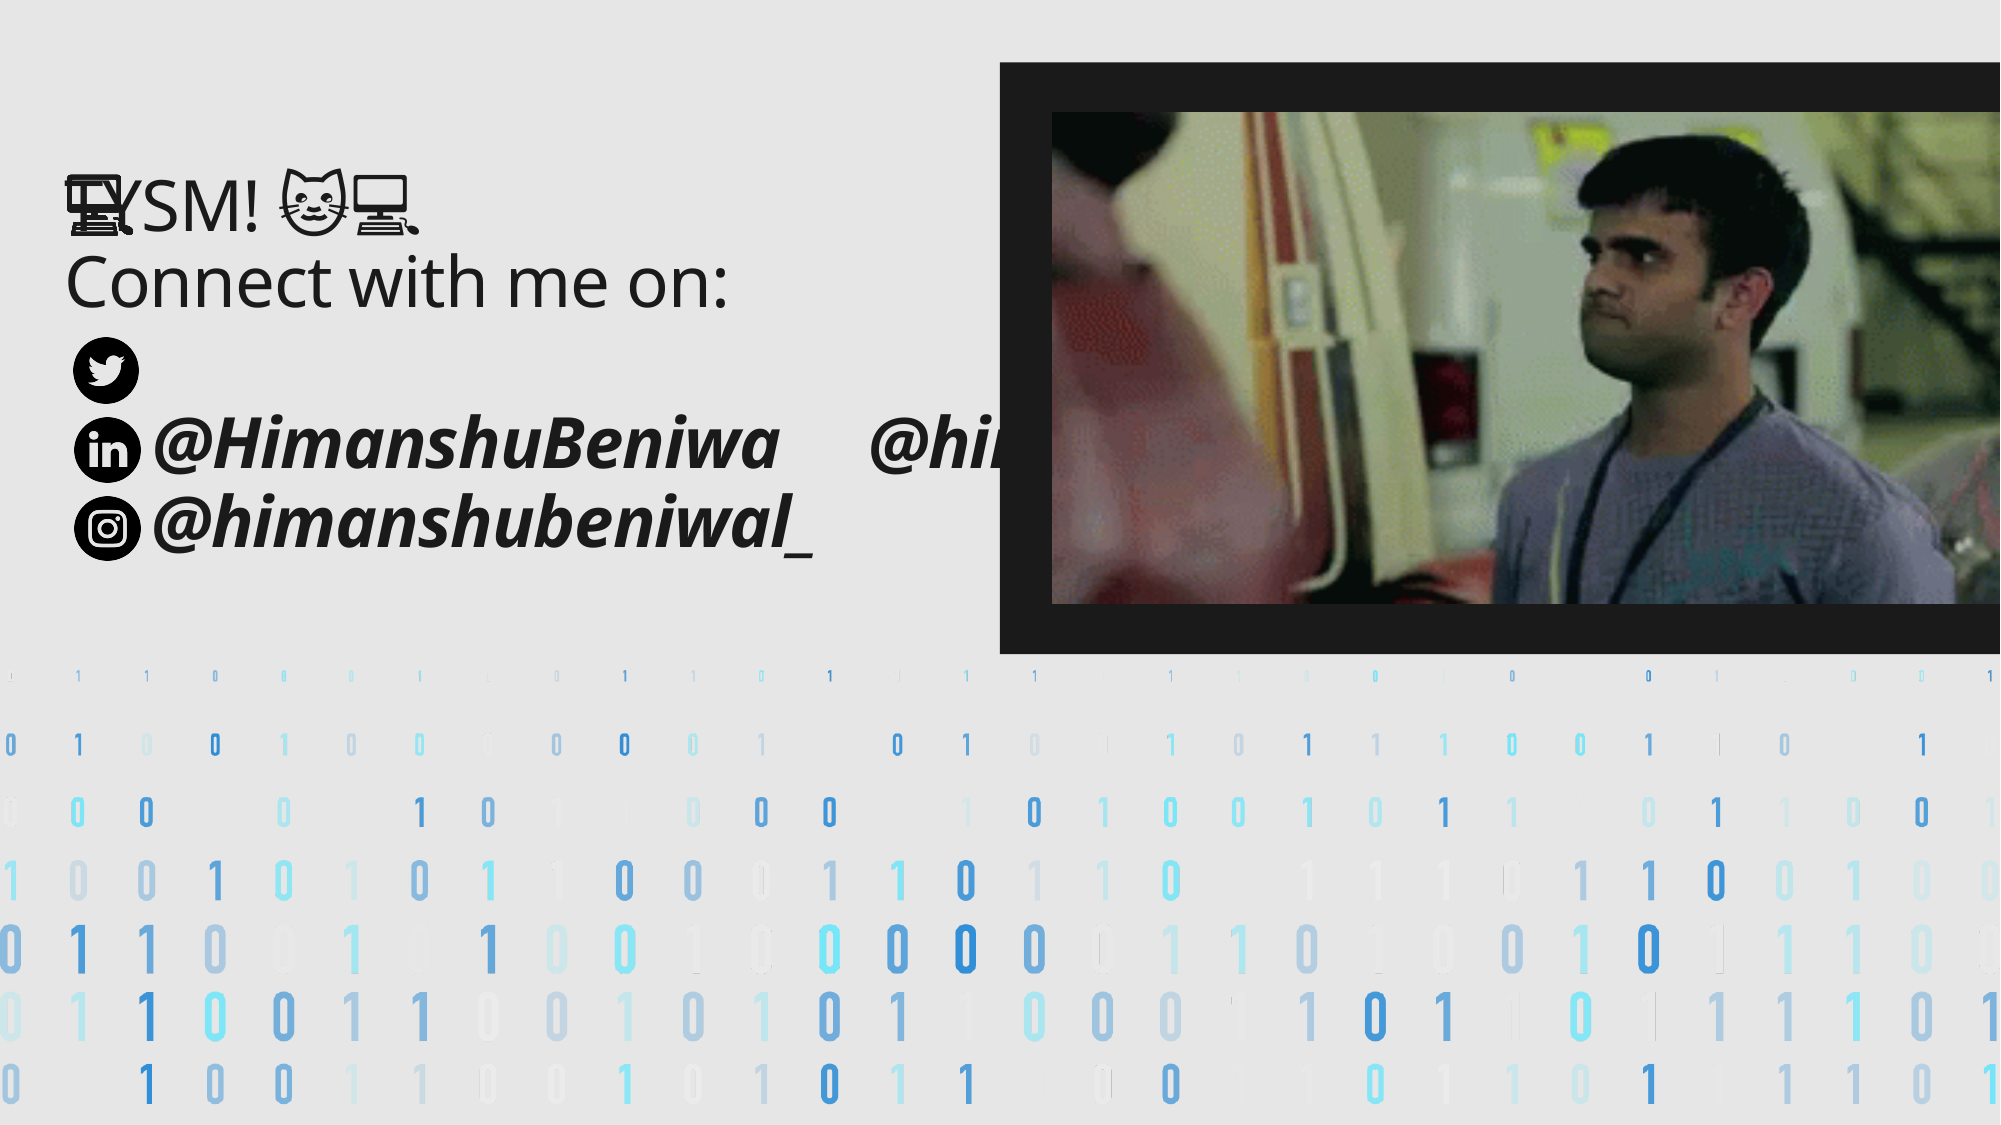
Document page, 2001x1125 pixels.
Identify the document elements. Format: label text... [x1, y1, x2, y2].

picture [72, 337, 139, 404]
picture [1051, 112, 2000, 605]
text_box [999, 563, 2000, 655]
picture [74, 496, 141, 562]
picture [0, 670, 2000, 1125]
text_box [999, 62, 2000, 112]
picture [74, 416, 141, 483]
title TYSM! 🐱‍💻 Connect with me on: @HimanshuBeniwa @himanshubeniwal @himanshubeniwal_ [64, 99, 1703, 563]
